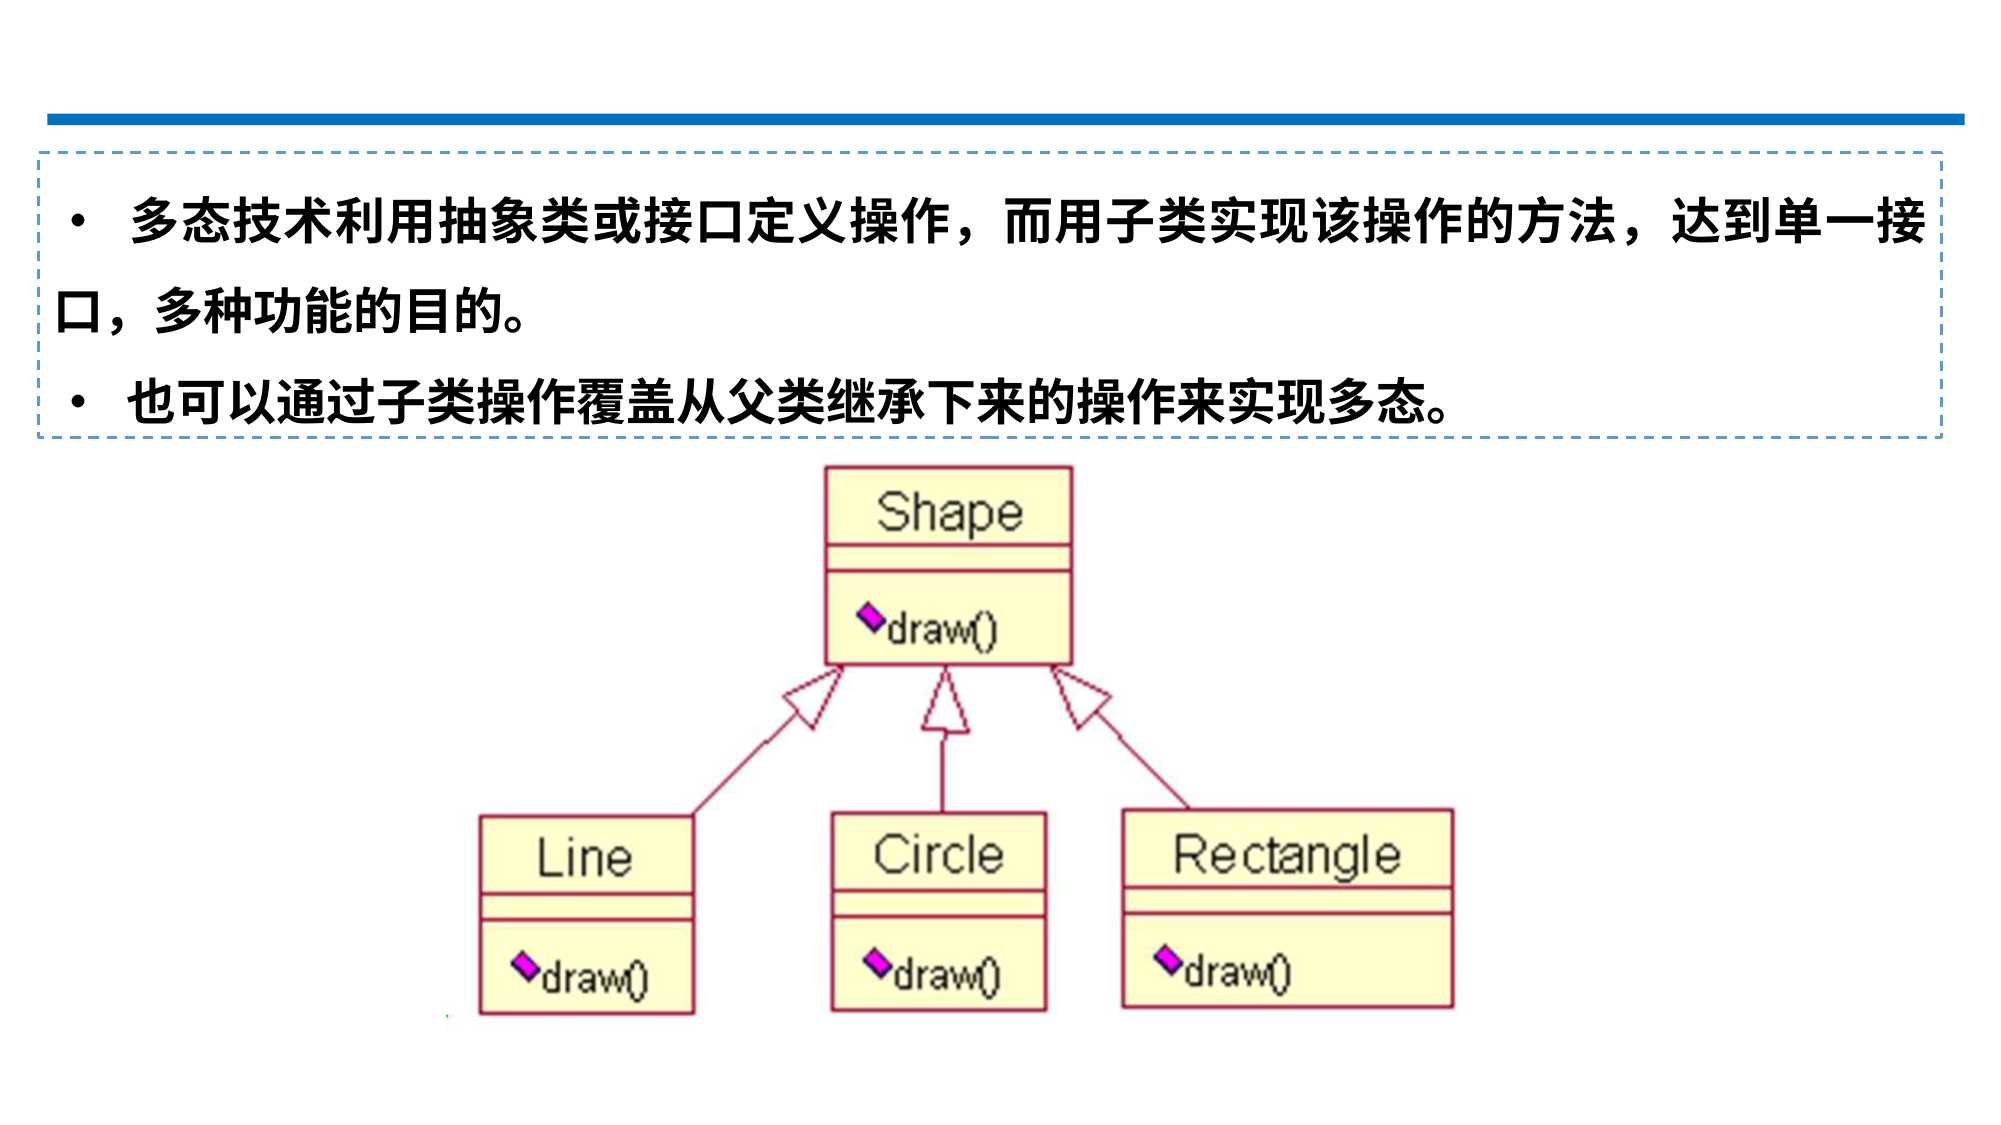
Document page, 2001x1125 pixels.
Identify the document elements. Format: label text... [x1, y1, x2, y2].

picture [446, 452, 1482, 1033]
text_box • 多态技术利用抽象类或接口定义操作，而用子类实现该操作的方法，达到单一接口，多种功能的目的。 • 也可以通过子类操作覆盖从父类继承下来的操作来实现多态。 [38, 152, 1942, 438]
